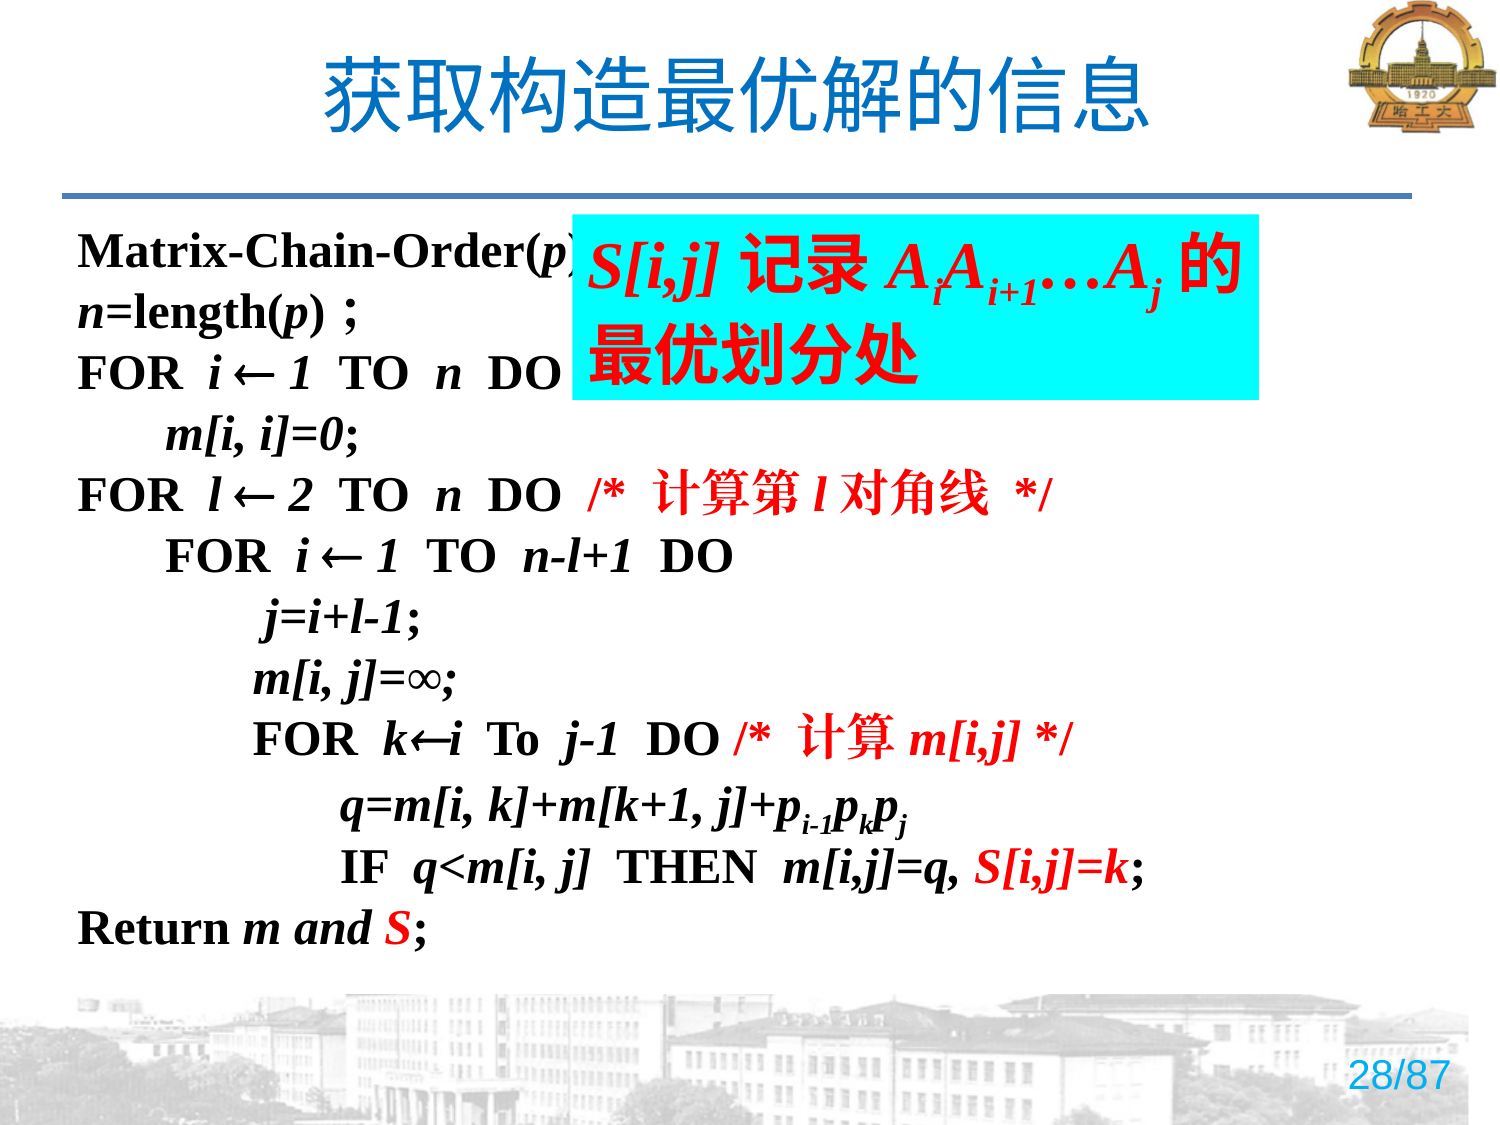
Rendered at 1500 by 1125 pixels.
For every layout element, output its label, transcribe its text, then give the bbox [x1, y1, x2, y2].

text_box S[i,j]记录AiAi+1…Aj的 最优划分处 [572, 214, 1259, 400]
text_box Matrix-Chain-Order(p) n=length(p)； FOR i  1 TO n DO m[i, i]=0; FOR l  2 TO n DO /* 计算第l对角线 */ FOR i  1 TO n-l+1 DO j=i+l-1; m[i, j]=∞; FOR ki To j-1 DO /* 计算m[i,j] */ q=m[i, k]+m[k+1, j]+pi-1pkpj IF q<m[i, j] THEN m[i,j]=q, S[i,j]=k; Return m and S; [62, 219, 1388, 995]
picture [0, 529, 1500, 1125]
title 获取构造最优解的信息 [62, 7, 1413, 178]
picture [1340, 0, 1500, 138]
